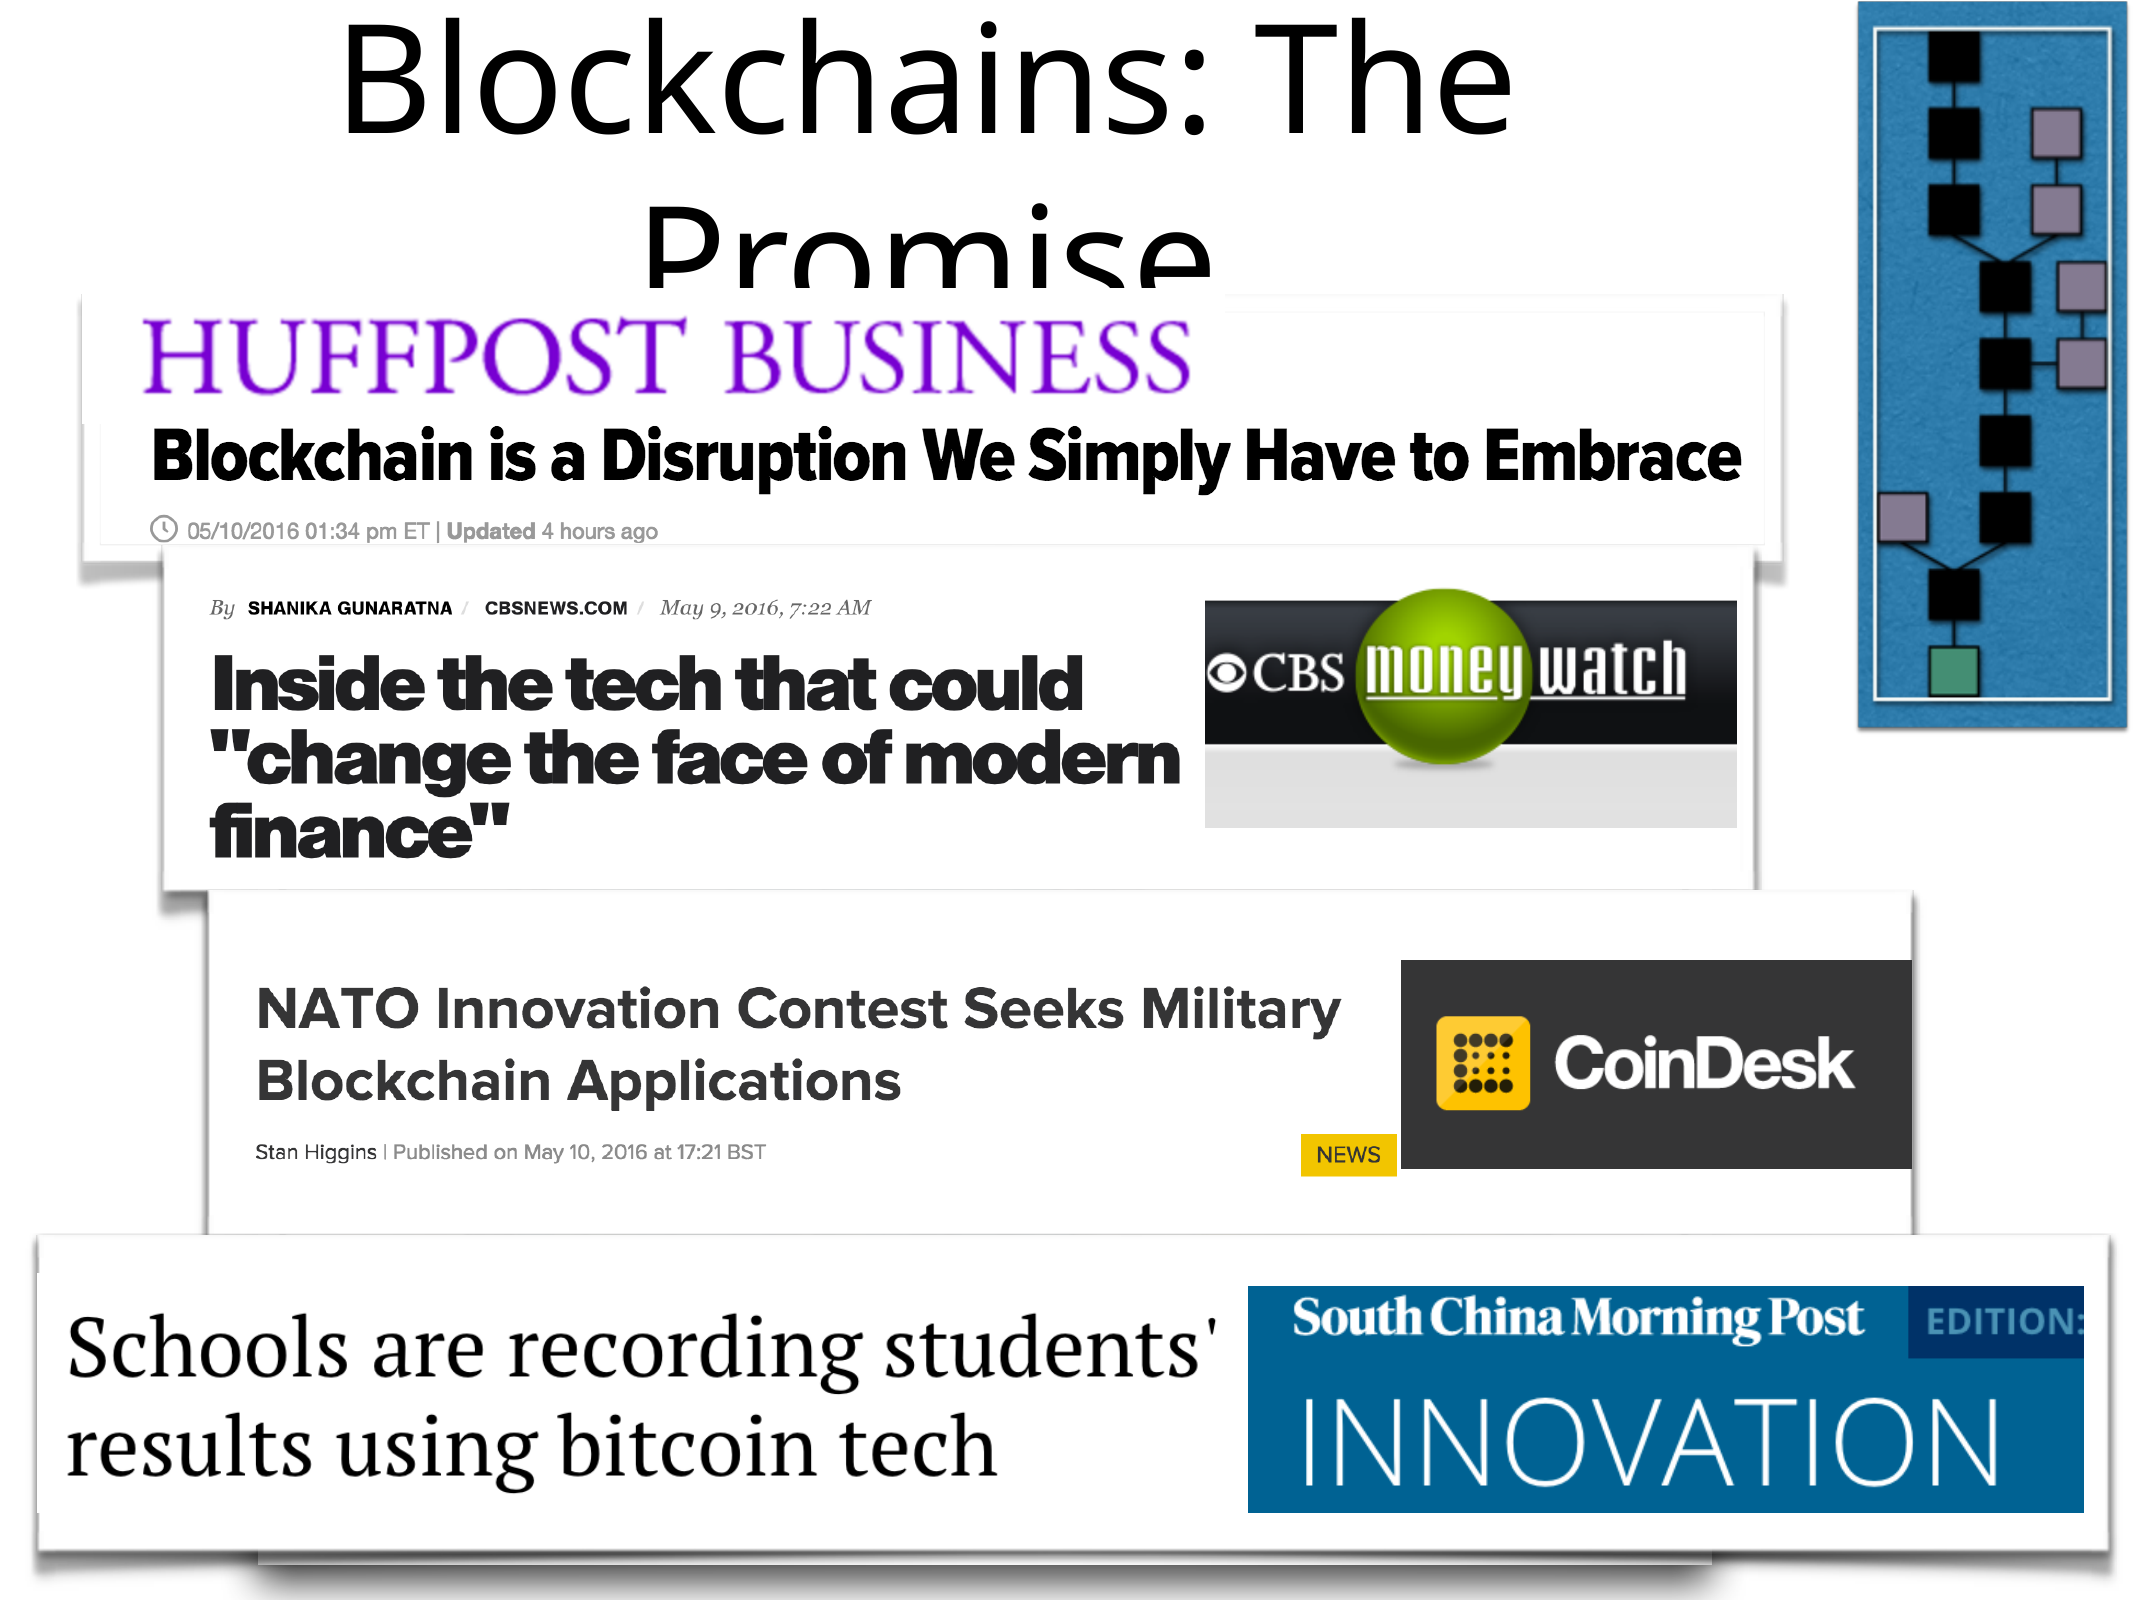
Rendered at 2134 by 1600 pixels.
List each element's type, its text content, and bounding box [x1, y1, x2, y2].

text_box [156, 545, 1762, 920]
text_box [30, 1235, 2117, 1581]
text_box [200, 890, 1921, 1228]
picture [1853, 0, 2134, 737]
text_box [76, 287, 1792, 593]
title Blockchains: The Promise [37, 0, 1817, 337]
